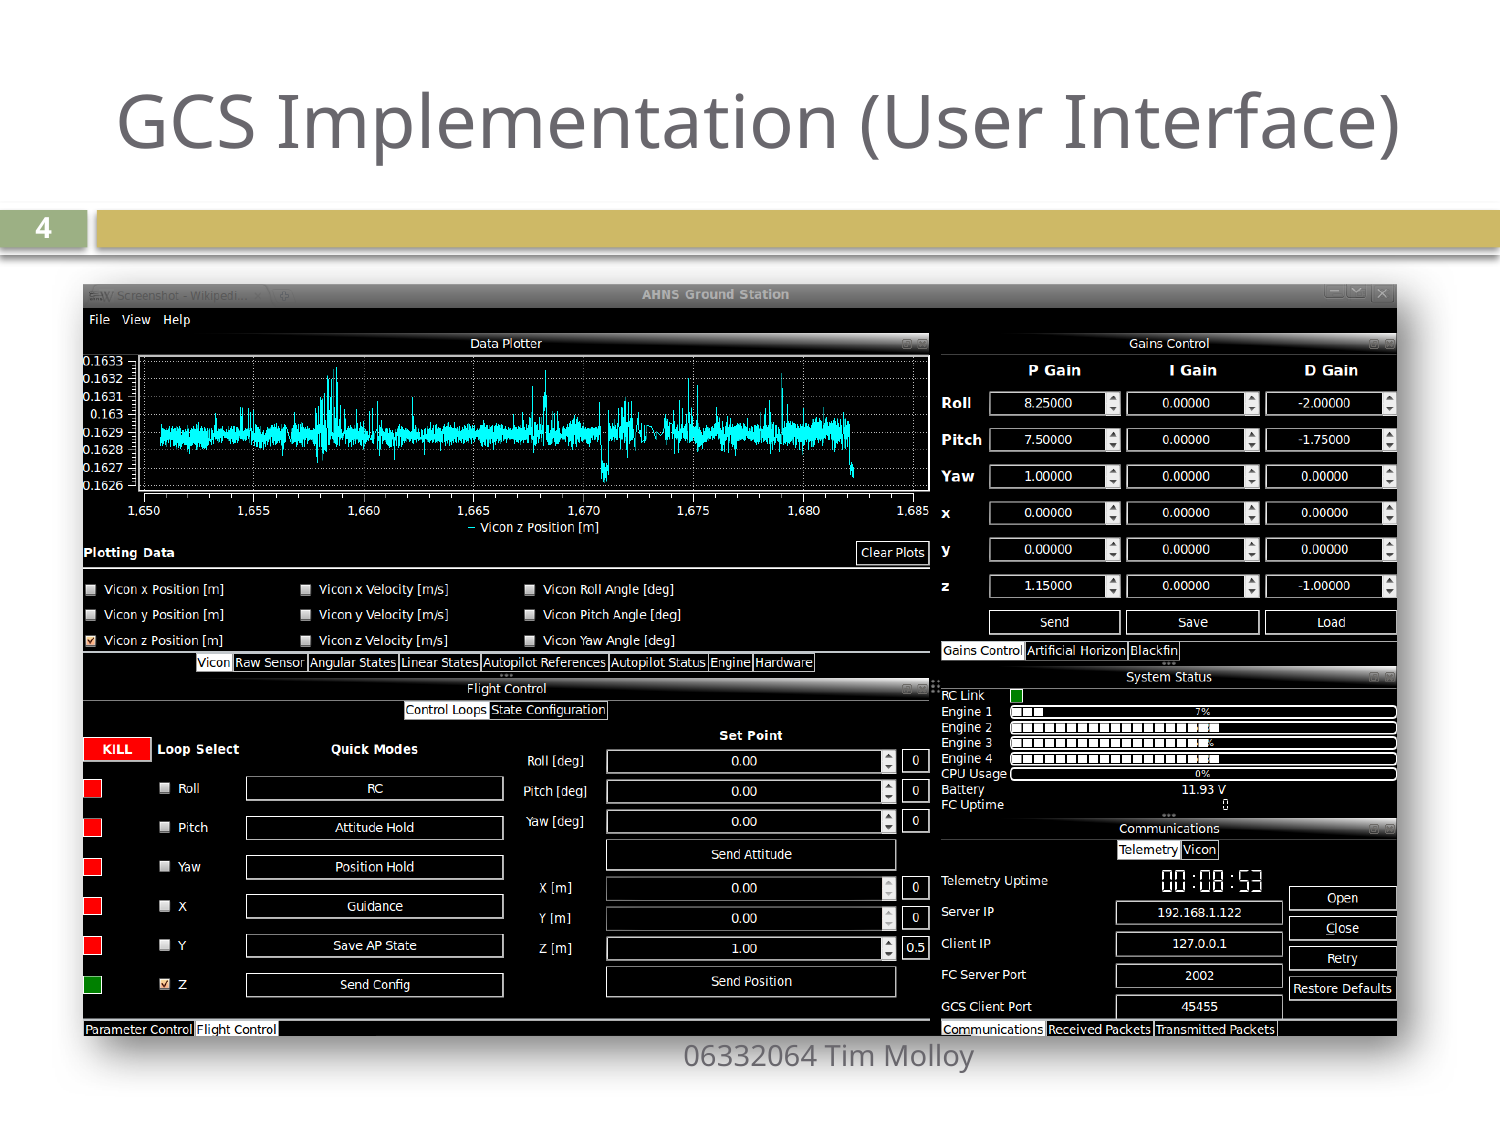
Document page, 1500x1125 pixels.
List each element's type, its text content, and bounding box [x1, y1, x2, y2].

footer 06332064 Tim Molloy [99, 1045, 990, 1085]
slide_number 4 [0, 208, 88, 249]
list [82, 284, 1399, 1037]
title GCS Implementation (User Interface) [100, 37, 1438, 200]
